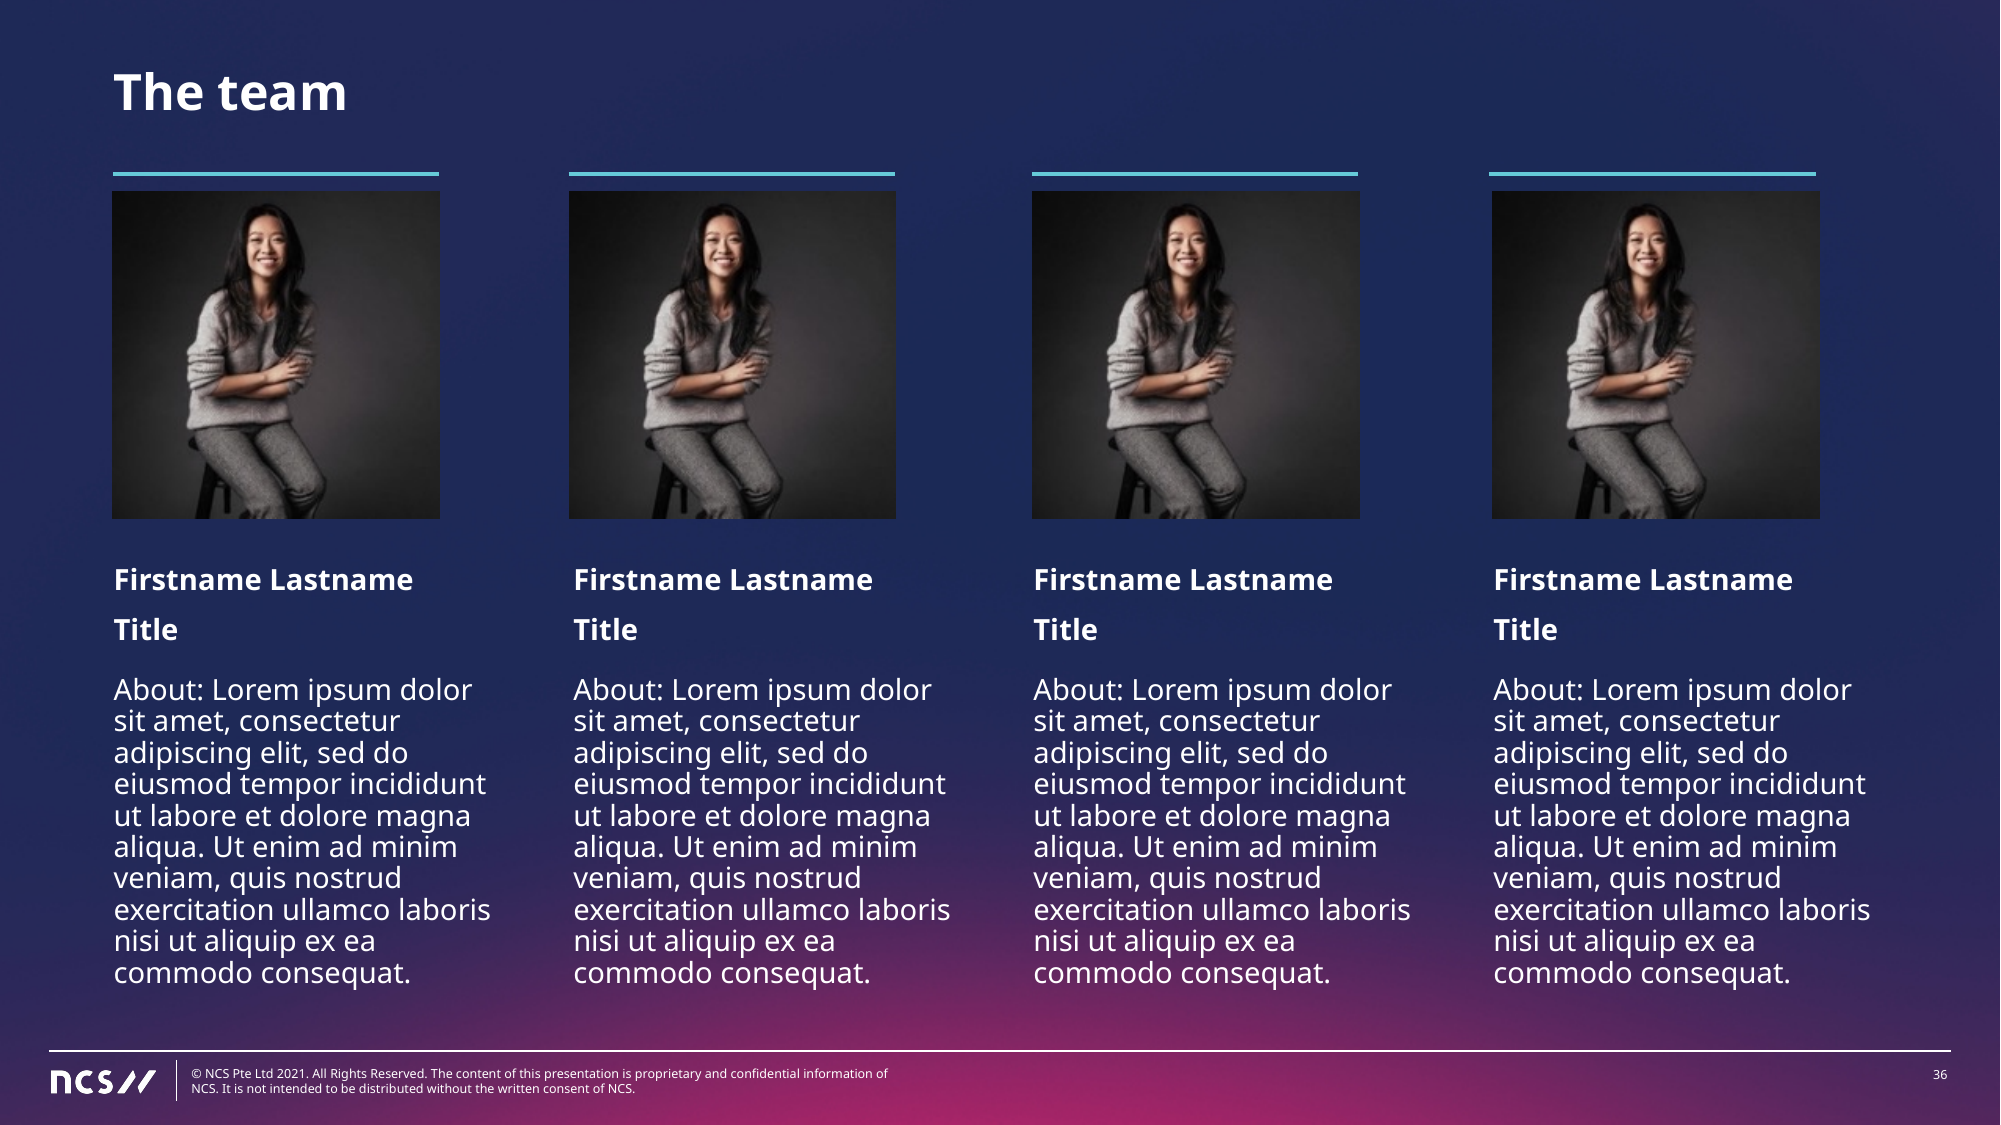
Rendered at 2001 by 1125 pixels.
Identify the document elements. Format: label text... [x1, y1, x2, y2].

picture [0, 0, 2000, 1125]
text_box About: Lorem ipsum dolor sit amet, consectetur adipiscing elit, sed do eiusmod tempor incididunt ut labore et dolore magna aliqua. Ut enim ad minim veniam, quis nostrud exercitation ullamco laboris nisi ut aliquip ex ea commodo consequat. [558, 667, 973, 1018]
text_box Title [1018, 607, 1433, 644]
text_box Title [1478, 607, 1893, 644]
text_box About: Lorem ipsum dolor sit amet, consectetur adipiscing elit, sed do eiusmod tempor incididunt ut labore et dolore magna aliqua. Ut enim ad minim veniam, quis nostrud exercitation ullamco laboris nisi ut aliquip ex ea commodo consequat. [1478, 667, 1893, 1018]
title The team [98, 59, 1903, 192]
text_box Firstname Lastname [1478, 557, 1893, 604]
text_box Firstname Lastname [1018, 557, 1433, 604]
text_box Title [558, 607, 973, 644]
text_box Firstname Lastname [558, 557, 973, 604]
text_box Firstname Lastname [98, 557, 513, 604]
text_box Title [98, 607, 513, 644]
text_box About: Lorem ipsum dolor sit amet, consectetur adipiscing elit, sed do eiusmod tempor incididunt ut labore et dolore magna aliqua. Ut enim ad minim veniam, quis nostrud exercitation ullamco laboris nisi ut aliquip ex ea commodo consequat. [98, 667, 513, 1018]
text_box About: Lorem ipsum dolor sit amet, consectetur adipiscing elit, sed do eiusmod tempor incididunt ut labore et dolore magna aliqua. Ut enim ad minim veniam, quis nostrud exercitation ullamco laboris nisi ut aliquip ex ea commodo consequat. [1018, 667, 1433, 1018]
